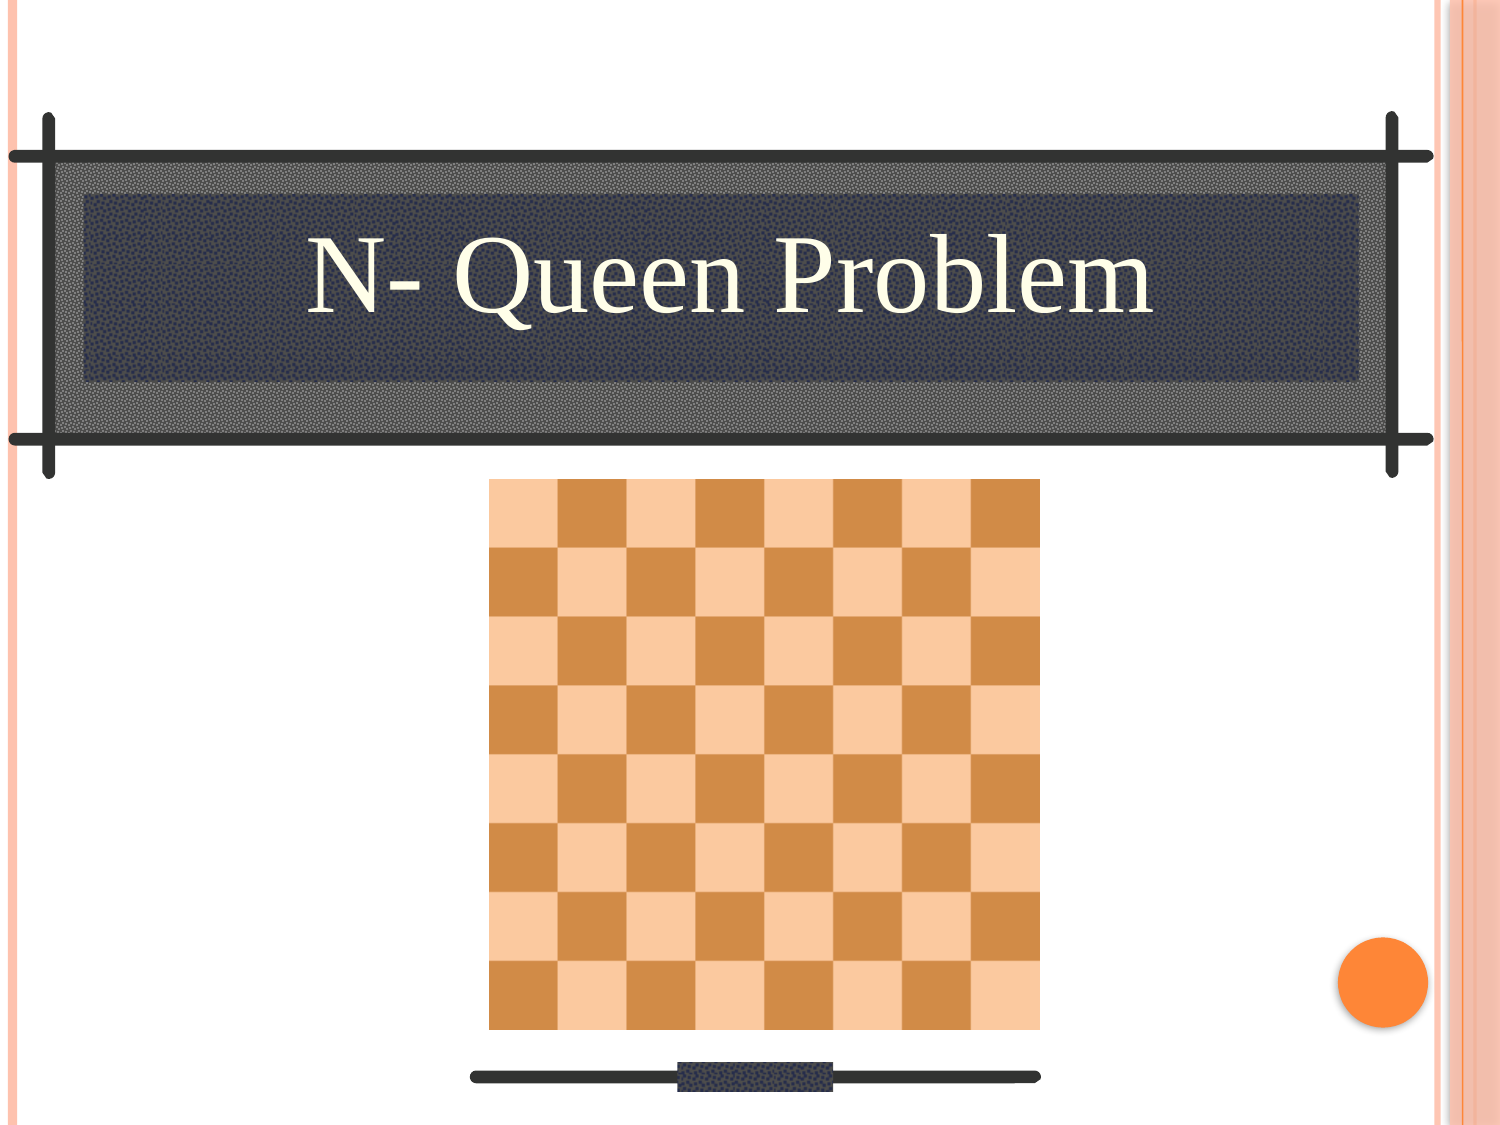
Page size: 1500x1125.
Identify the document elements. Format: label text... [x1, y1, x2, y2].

text_box [42, 112, 56, 479]
text_box [834, 1070, 1041, 1084]
text_box [56, 432, 1385, 446]
text_box [8, 432, 42, 446]
text_box [1399, 149, 1434, 163]
text_box [469, 1070, 677, 1084]
text_box [1399, 432, 1434, 446]
text_box [677, 1062, 834, 1092]
text_box [8, 149, 42, 163]
text_box N- Queen Problem [100, 200, 1359, 401]
text_box [83, 194, 1359, 382]
picture [488, 479, 1040, 1031]
text_box [1385, 111, 1399, 478]
text_box [56, 149, 1385, 163]
text_box [56, 163, 1385, 432]
